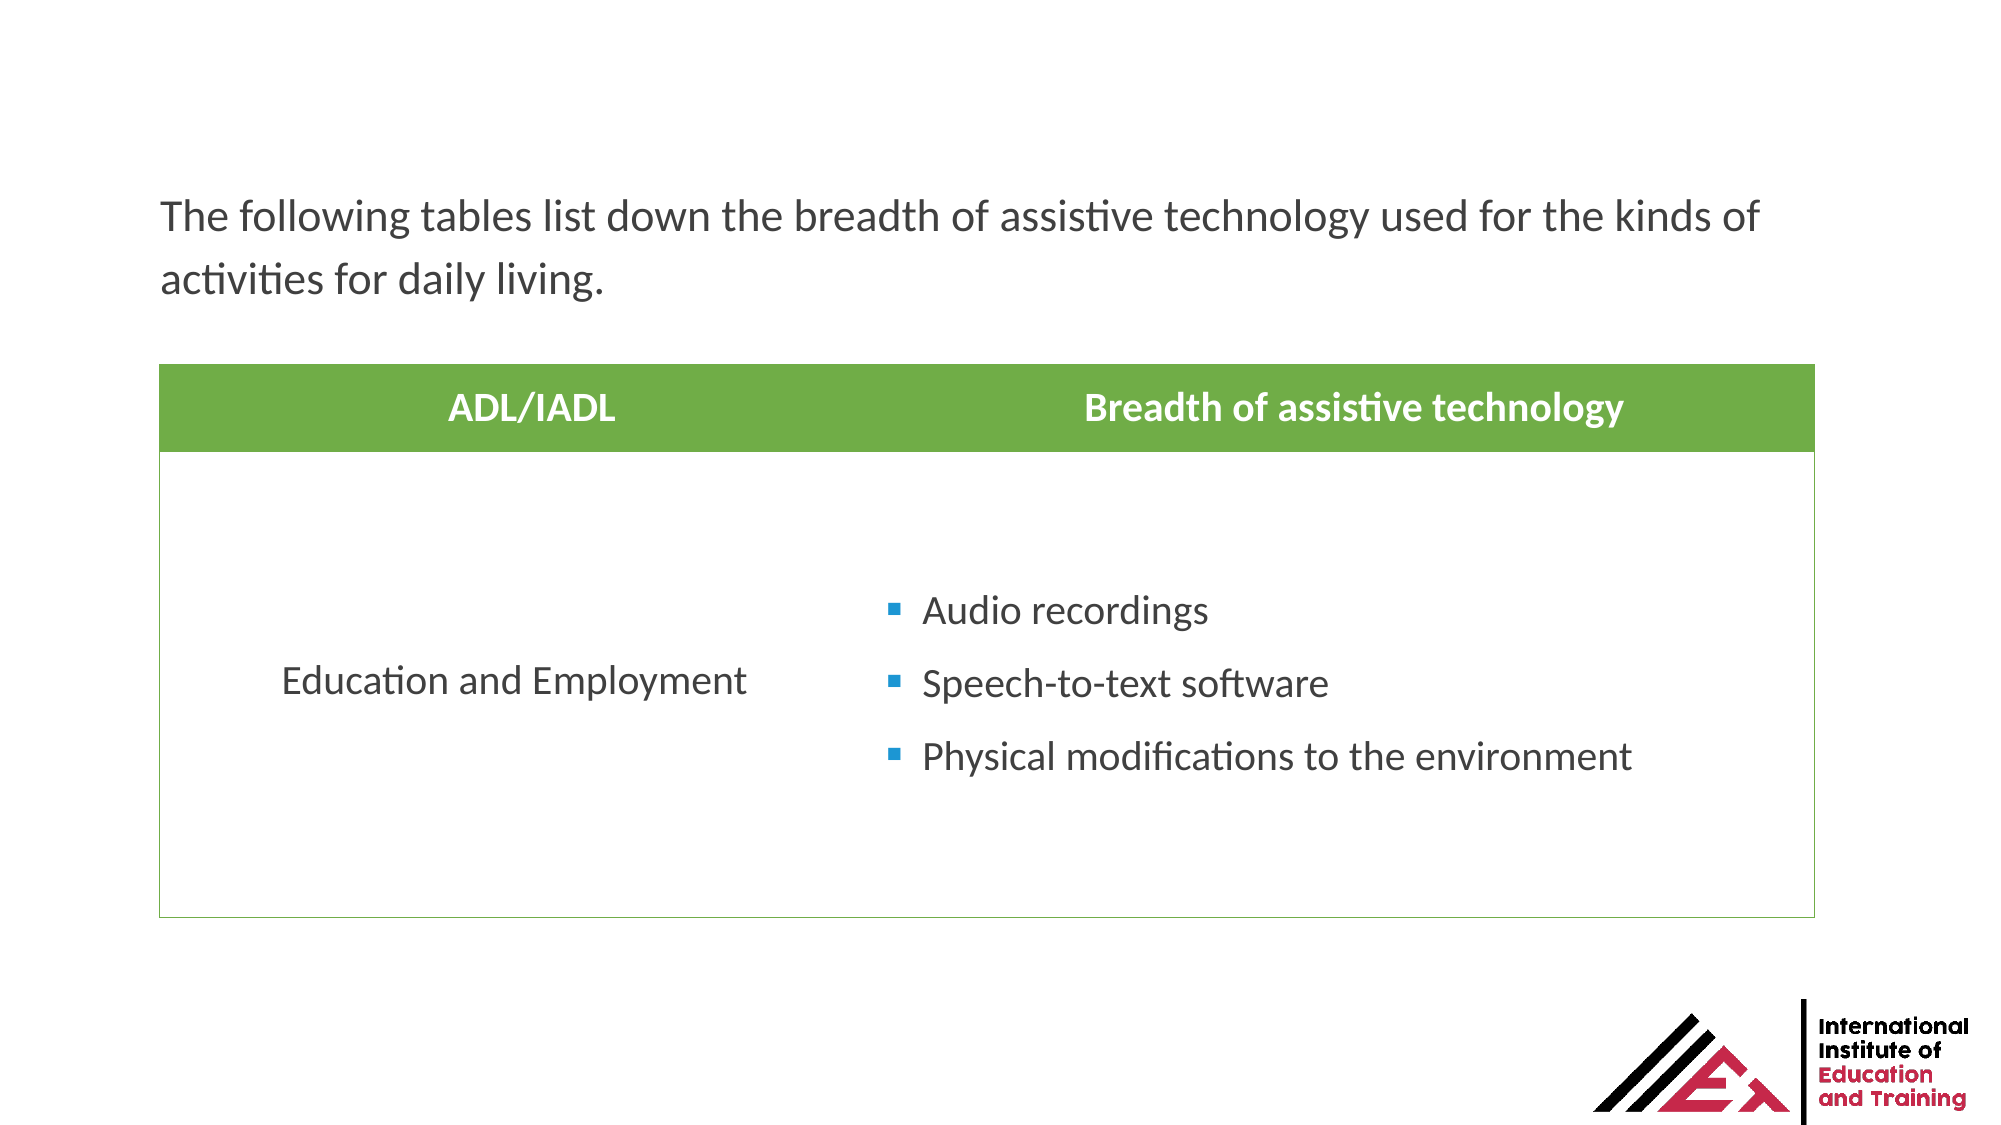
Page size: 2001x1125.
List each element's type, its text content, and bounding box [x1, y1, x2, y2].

picture [1593, 999, 1968, 1125]
table_header Breadth of assistive technology [870, 365, 1814, 451]
table_cell Audio recordings Speech-to-text software Physical modifications to the environment [870, 452, 1814, 917]
table_cell Education and Employment [160, 452, 870, 917]
list The following tables list down the breadth of assistive technology used for the kinds of activities for daily living. [145, 170, 1800, 885]
table_header ADL/IADL [160, 365, 870, 451]
